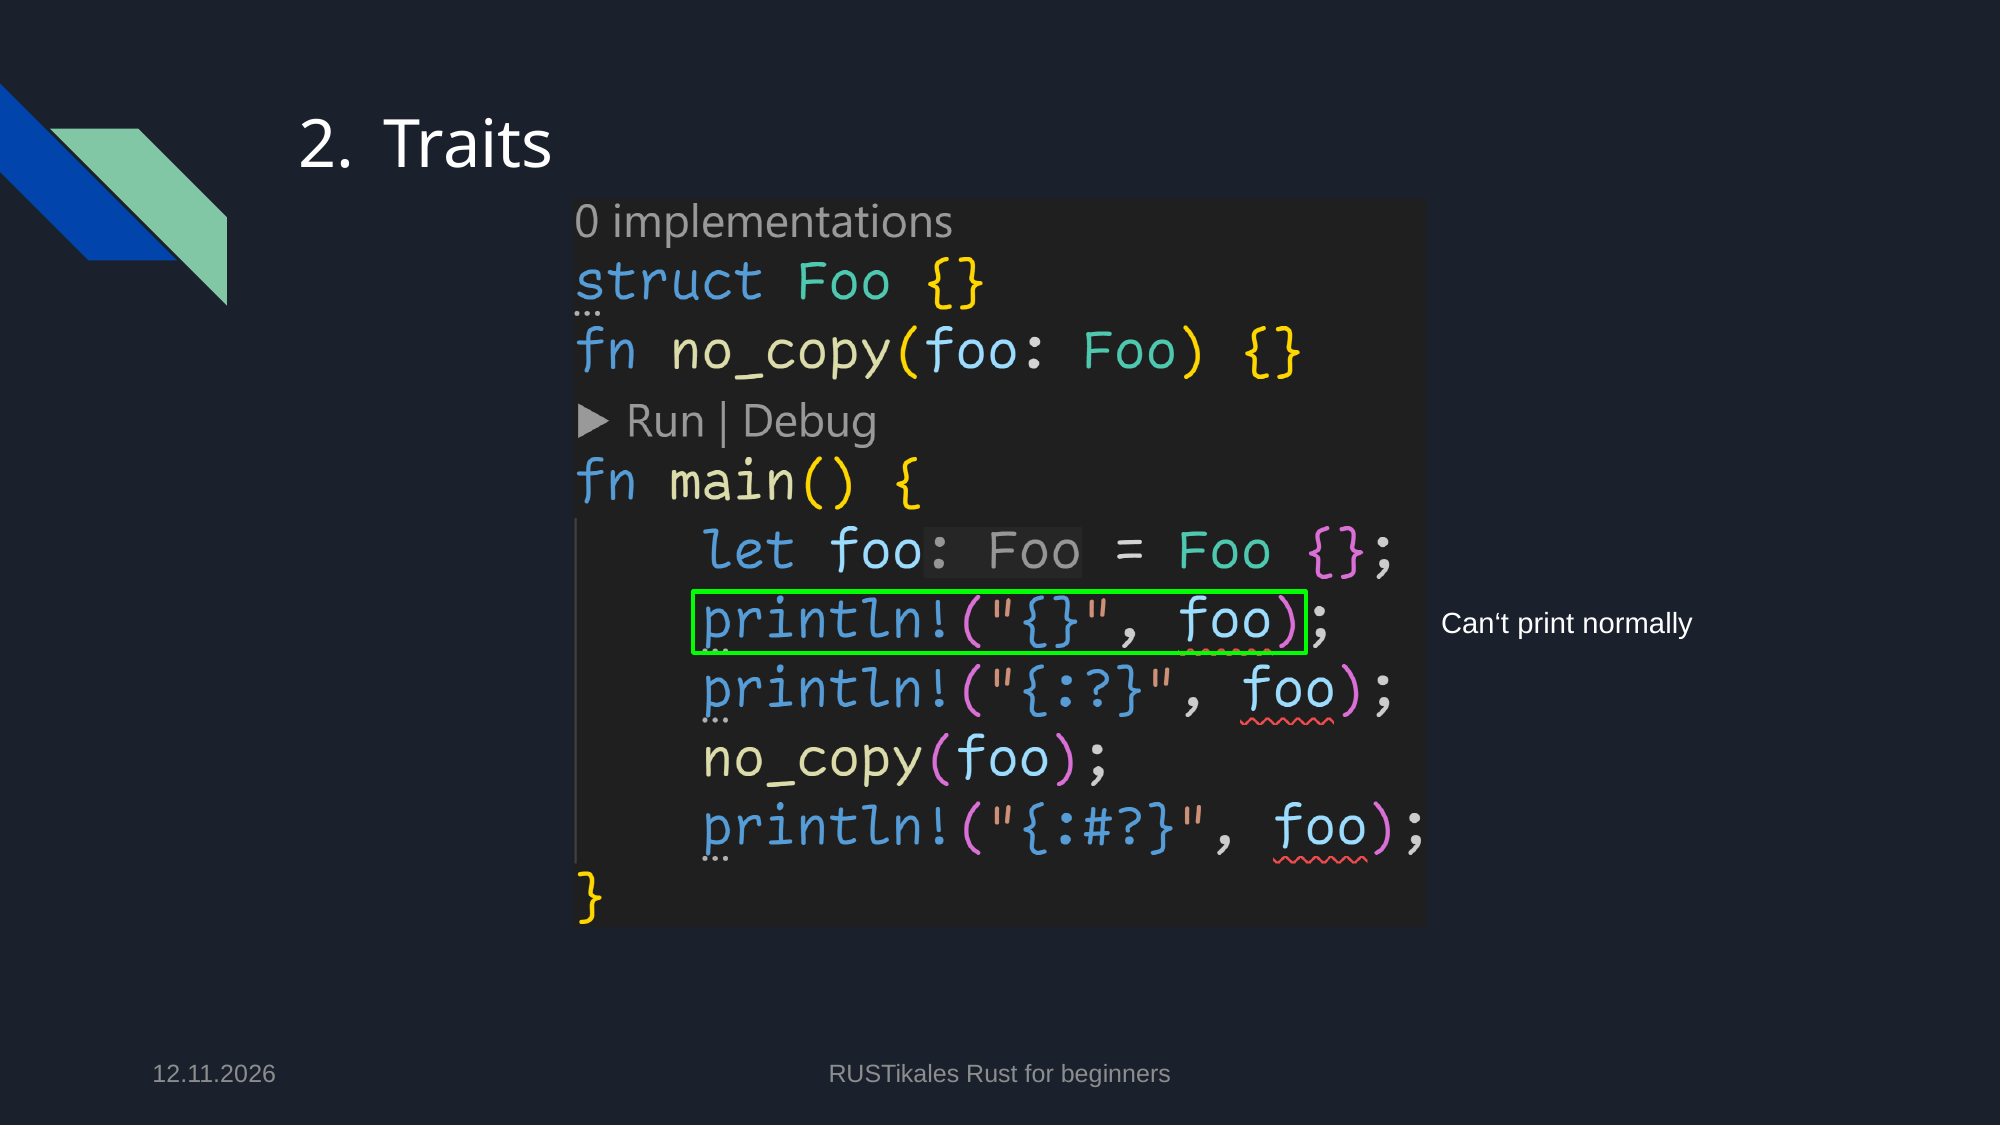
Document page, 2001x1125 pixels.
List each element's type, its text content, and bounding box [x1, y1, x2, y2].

text_box Can‘t print normally [1432, 596, 1709, 647]
picture [572, 197, 1427, 927]
title Traits [283, 86, 1824, 287]
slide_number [137, 1042, 588, 1103]
footer RUSTikales Rust for beginners [662, 1042, 1338, 1103]
